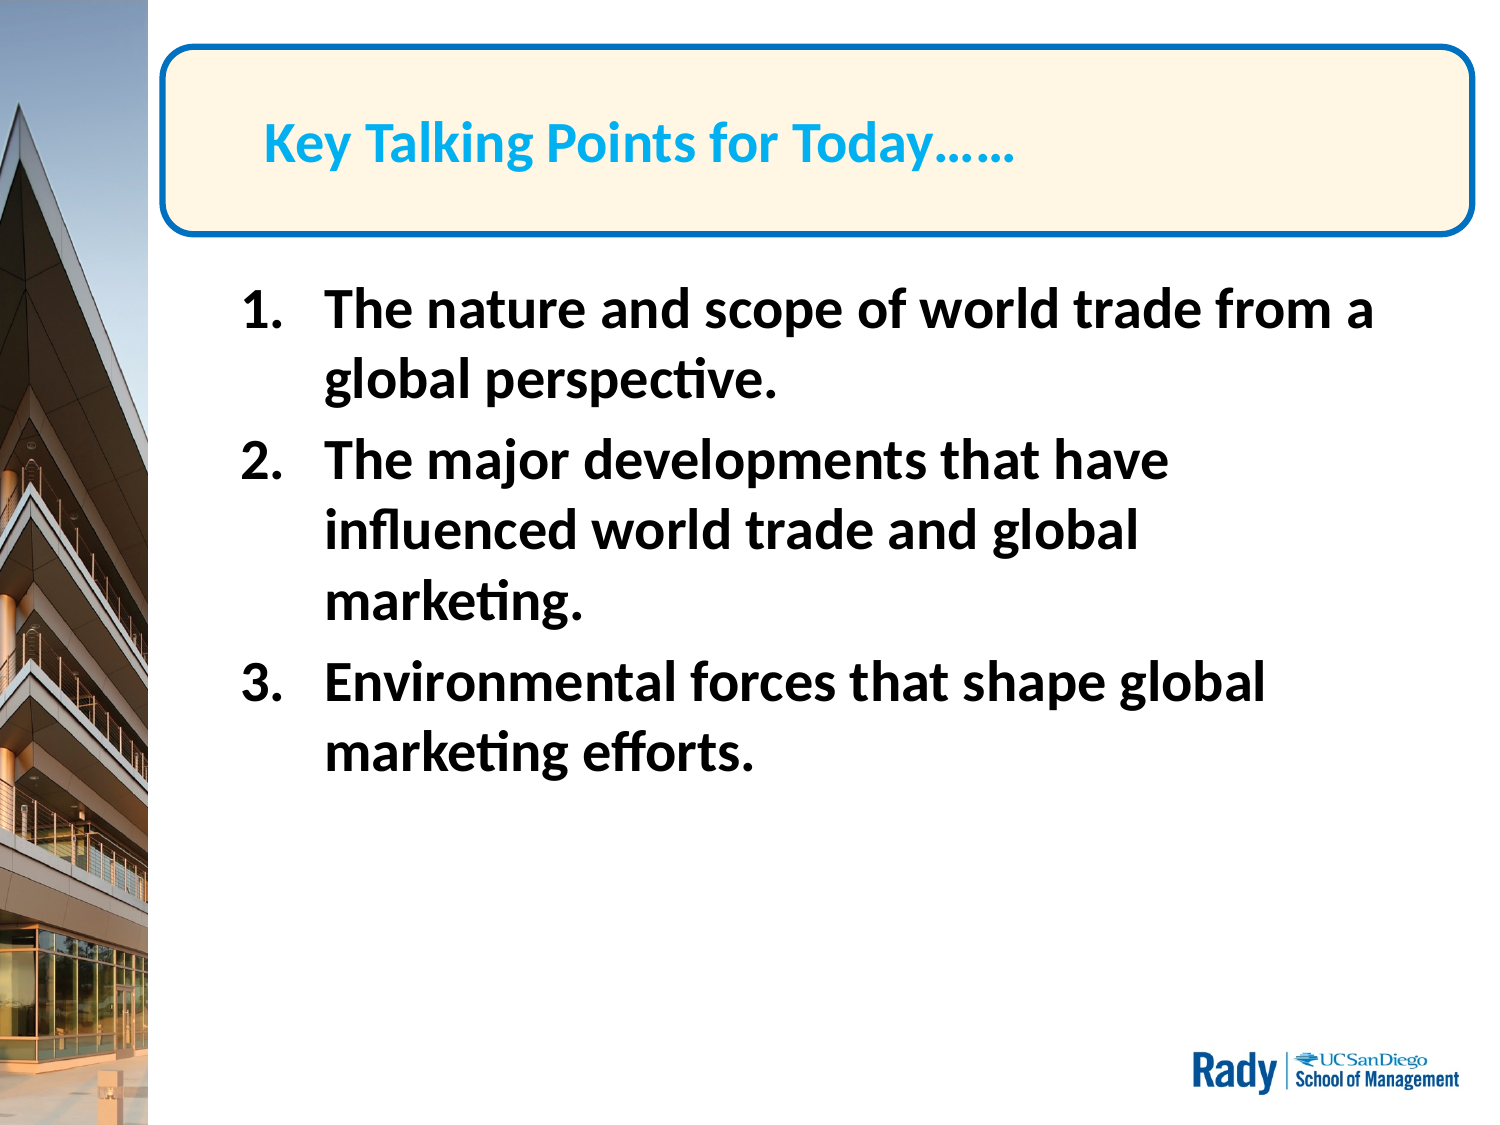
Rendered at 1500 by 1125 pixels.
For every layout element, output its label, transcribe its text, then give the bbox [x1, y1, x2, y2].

picture [0, 0, 148, 1125]
title Key Talking Points for Today…… [249, 44, 1426, 233]
text_box [162, 46, 1473, 235]
picture [1187, 1044, 1463, 1101]
list The nature and scope of world trade from a global perspective. The major developments that have influenced world trade and global marketing. Environmental forces that shape global marketing efforts. [224, 262, 1426, 1006]
